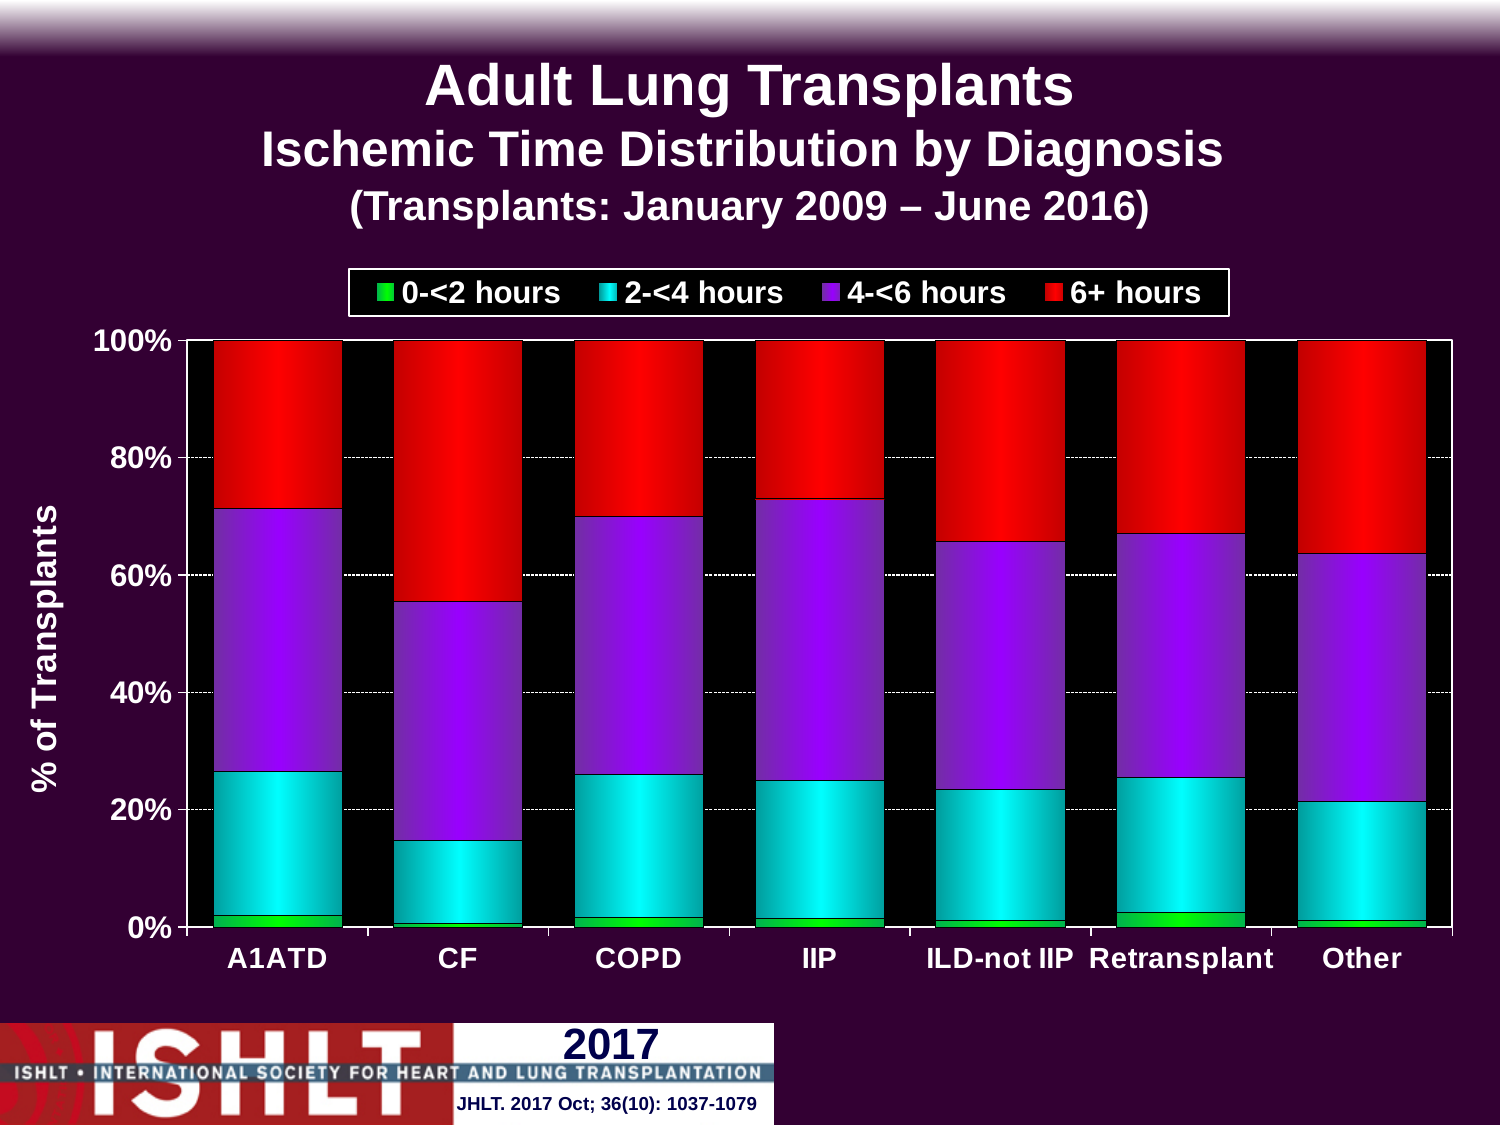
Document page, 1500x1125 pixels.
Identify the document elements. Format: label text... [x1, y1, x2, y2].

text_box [0, 1007, 774, 1125]
chart [12, 237, 1476, 1038]
text_box Adult Lung Transplants Ischemic Time Distribution by Diagnosis [0, 61, 1500, 171]
text_box (Transplants: January 2009 – June 2016) [0, 171, 1500, 236]
